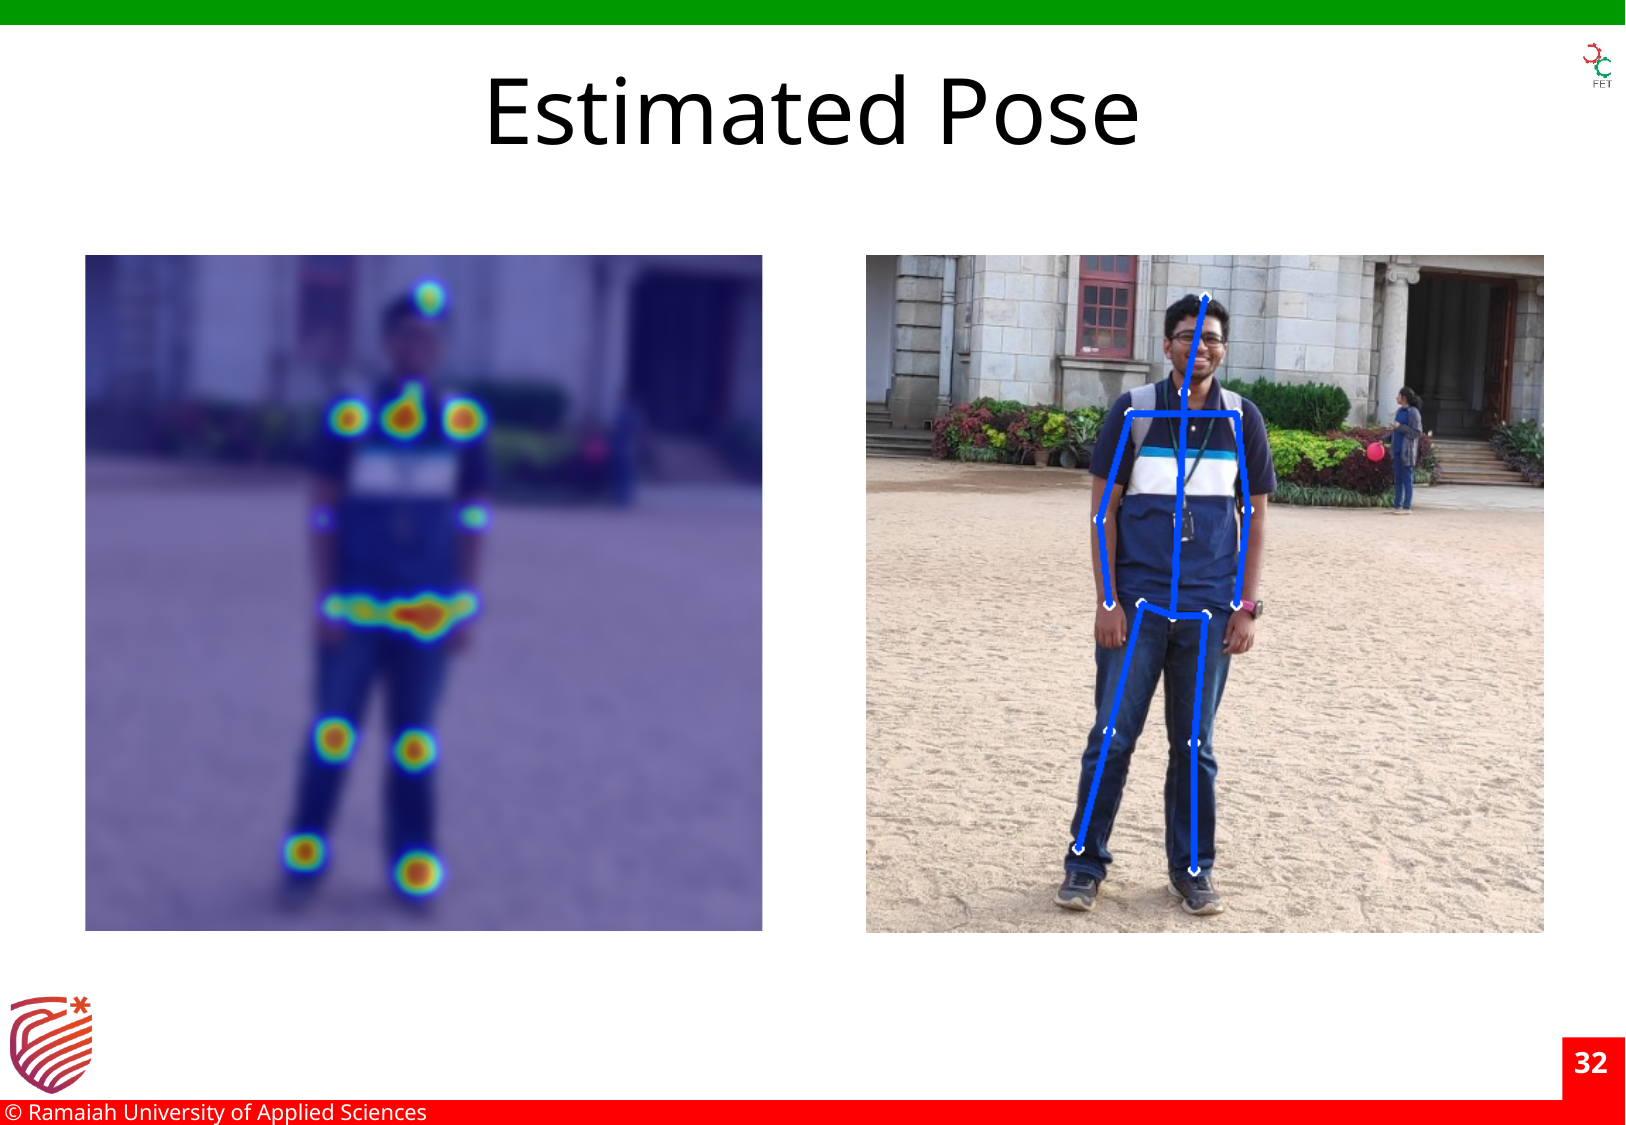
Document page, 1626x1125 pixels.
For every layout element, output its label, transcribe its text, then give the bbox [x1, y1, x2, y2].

title Estimated Pose [81, 45, 1544, 233]
picture [866, 255, 1544, 933]
picture [10, 996, 92, 1094]
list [85, 255, 763, 931]
picture [1570, 27, 1624, 103]
